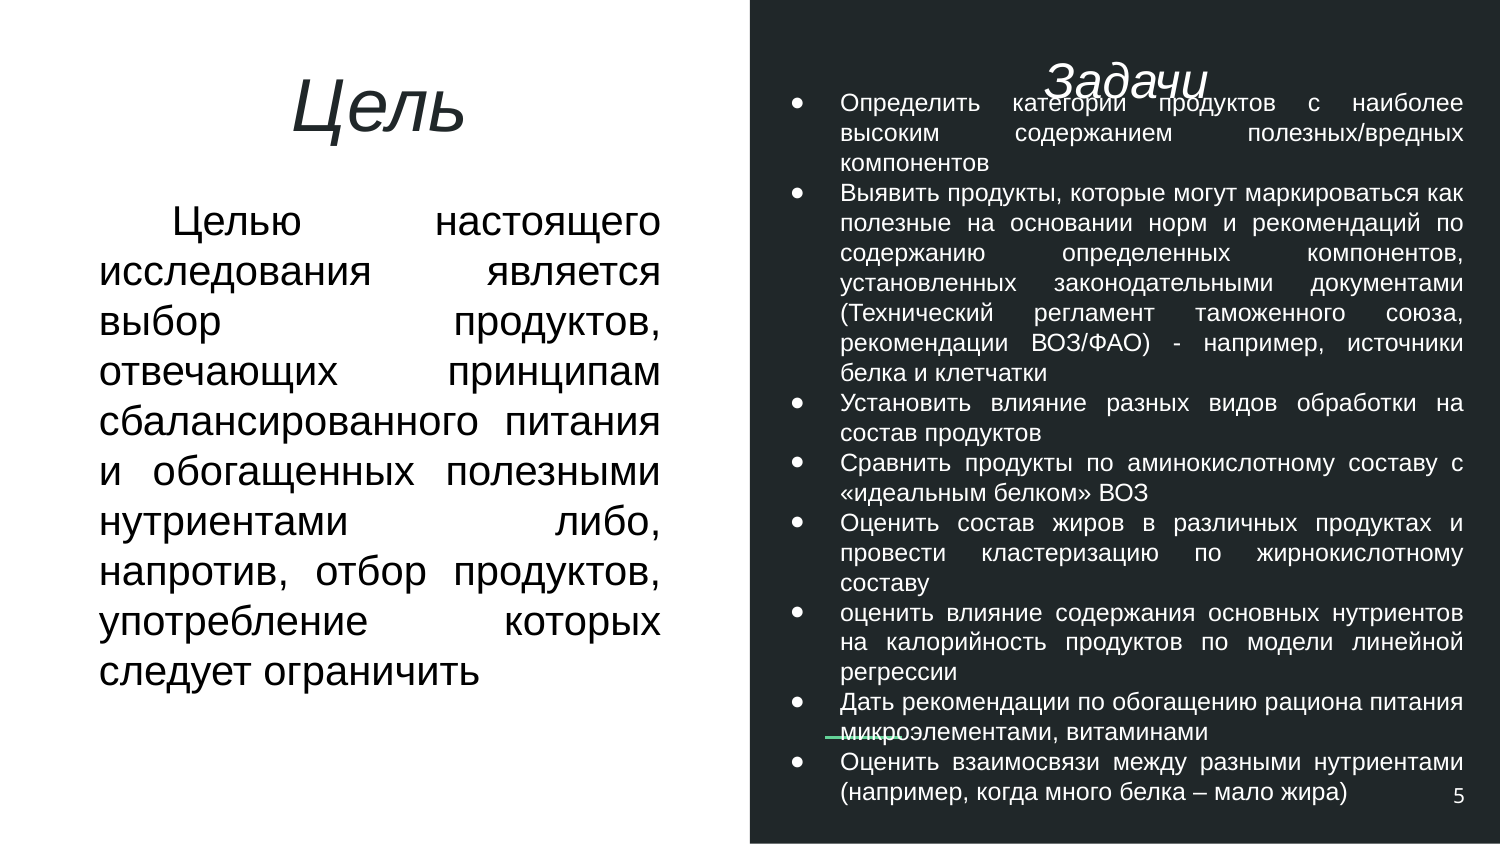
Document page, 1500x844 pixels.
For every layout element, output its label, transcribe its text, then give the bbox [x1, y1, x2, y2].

text_box Целью настоящего исследования является выбор продуктов, отвечающих принципам сбалансированного питания и обогащенных полезными нутриентами либо, напротив, отбор продуктов, употребление которых следует ограничить [83, 178, 677, 710]
title Цель [48, 23, 712, 162]
slide_number ‹#› [1389, 764, 1480, 830]
list Задачи [1029, 34, 1228, 71]
text_box Определить категории продуктов с наиболее высоким содержанием полезных/вредных компонентов Выявить продукты, которые могут маркироваться как полезные на основании норм и рекомендаций по содержанию определенных компонентов, установленных законодательными документами (Технический регламент таможенного союза, рекомендации ВОЗ/ФАО) - например, источники белка и клетчатки Установить влияние разных видов обработки на состав продуктов Сравнить продукты по аминокислотному составу с «идеальным белком» ВОЗ Оценить состав жиров в различных продуктах и провести кластеризацию по жирнокислотному составу оценить влияние содержания основных нутриентов на калорийность продуктов по модели линейной регрессии Дать рекомендации по обогащению рациона питания микроэлементами, витаминами Оценить взаимосвязи между разными нутриентами (например, когда много белка – мало жира) [749, 71, 1480, 821]
